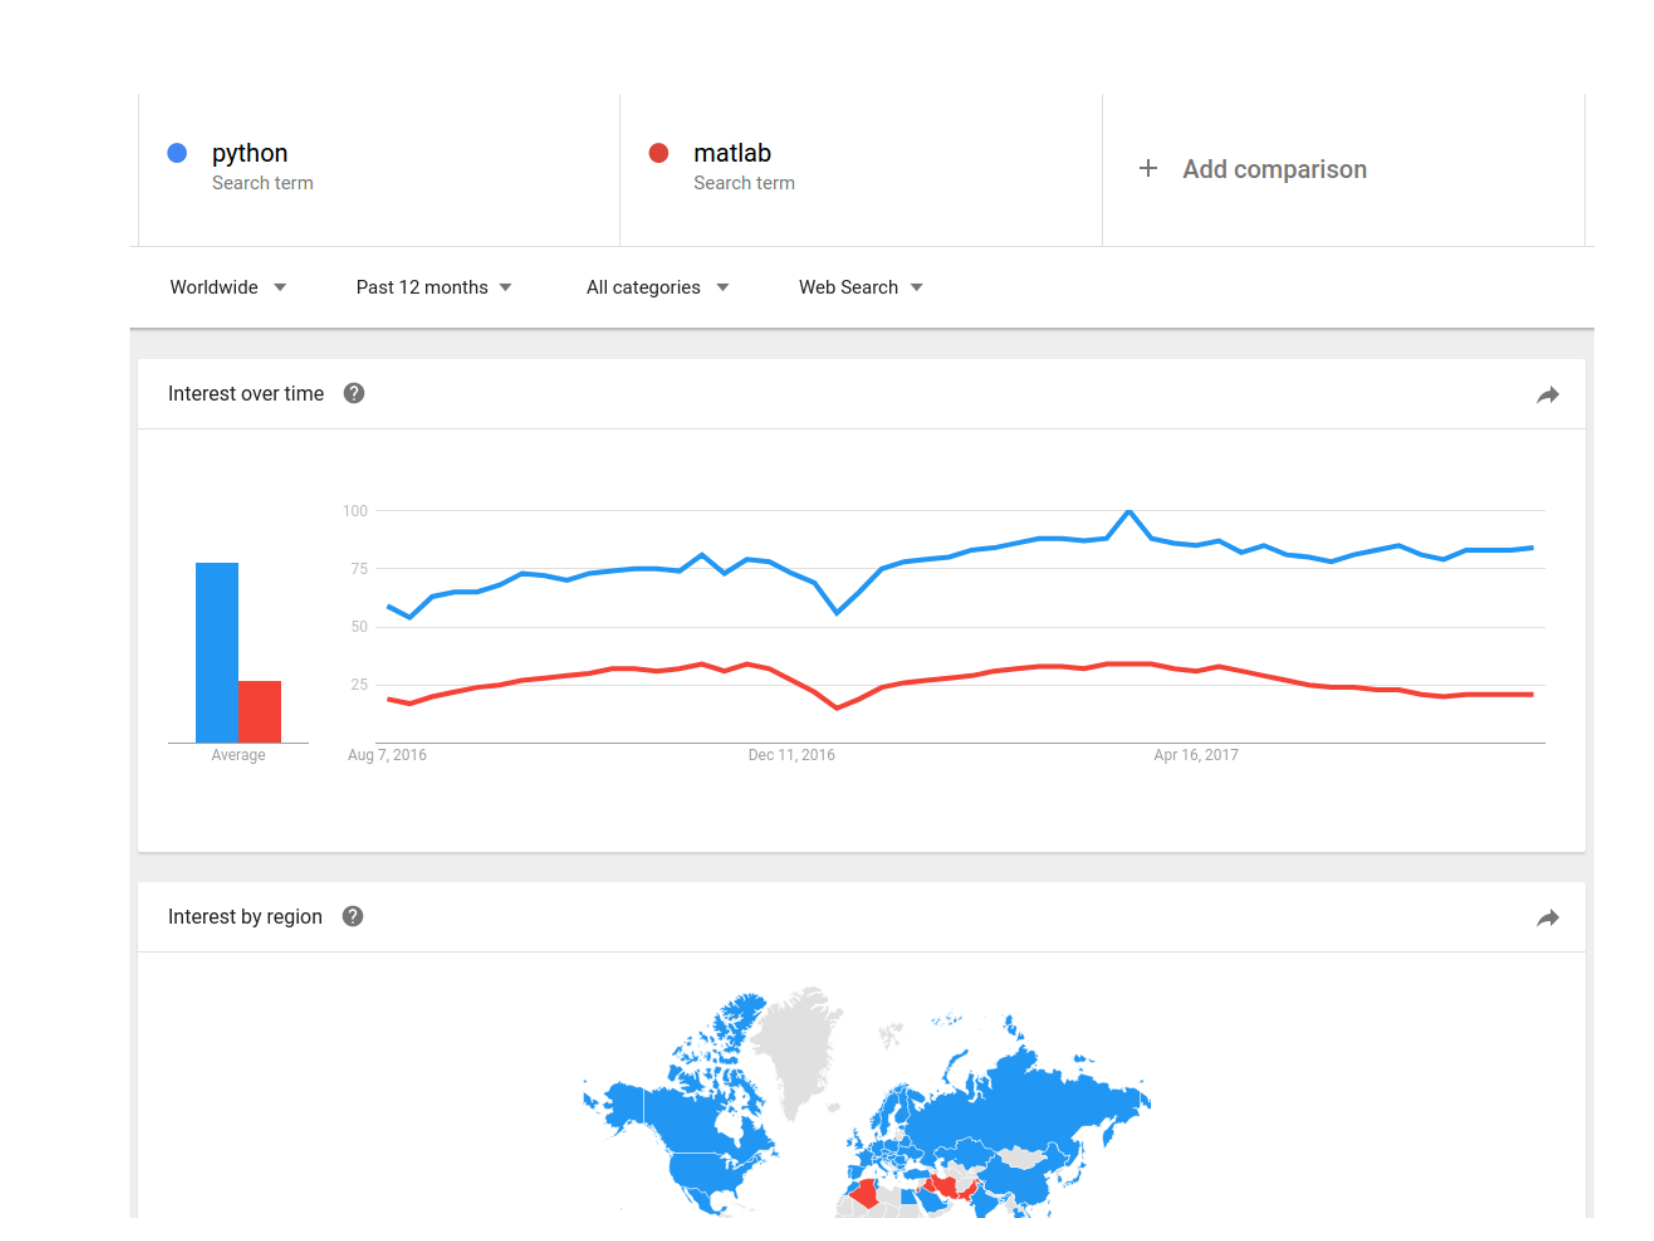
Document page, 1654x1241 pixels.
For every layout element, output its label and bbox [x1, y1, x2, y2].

picture [129, 94, 1595, 1218]
